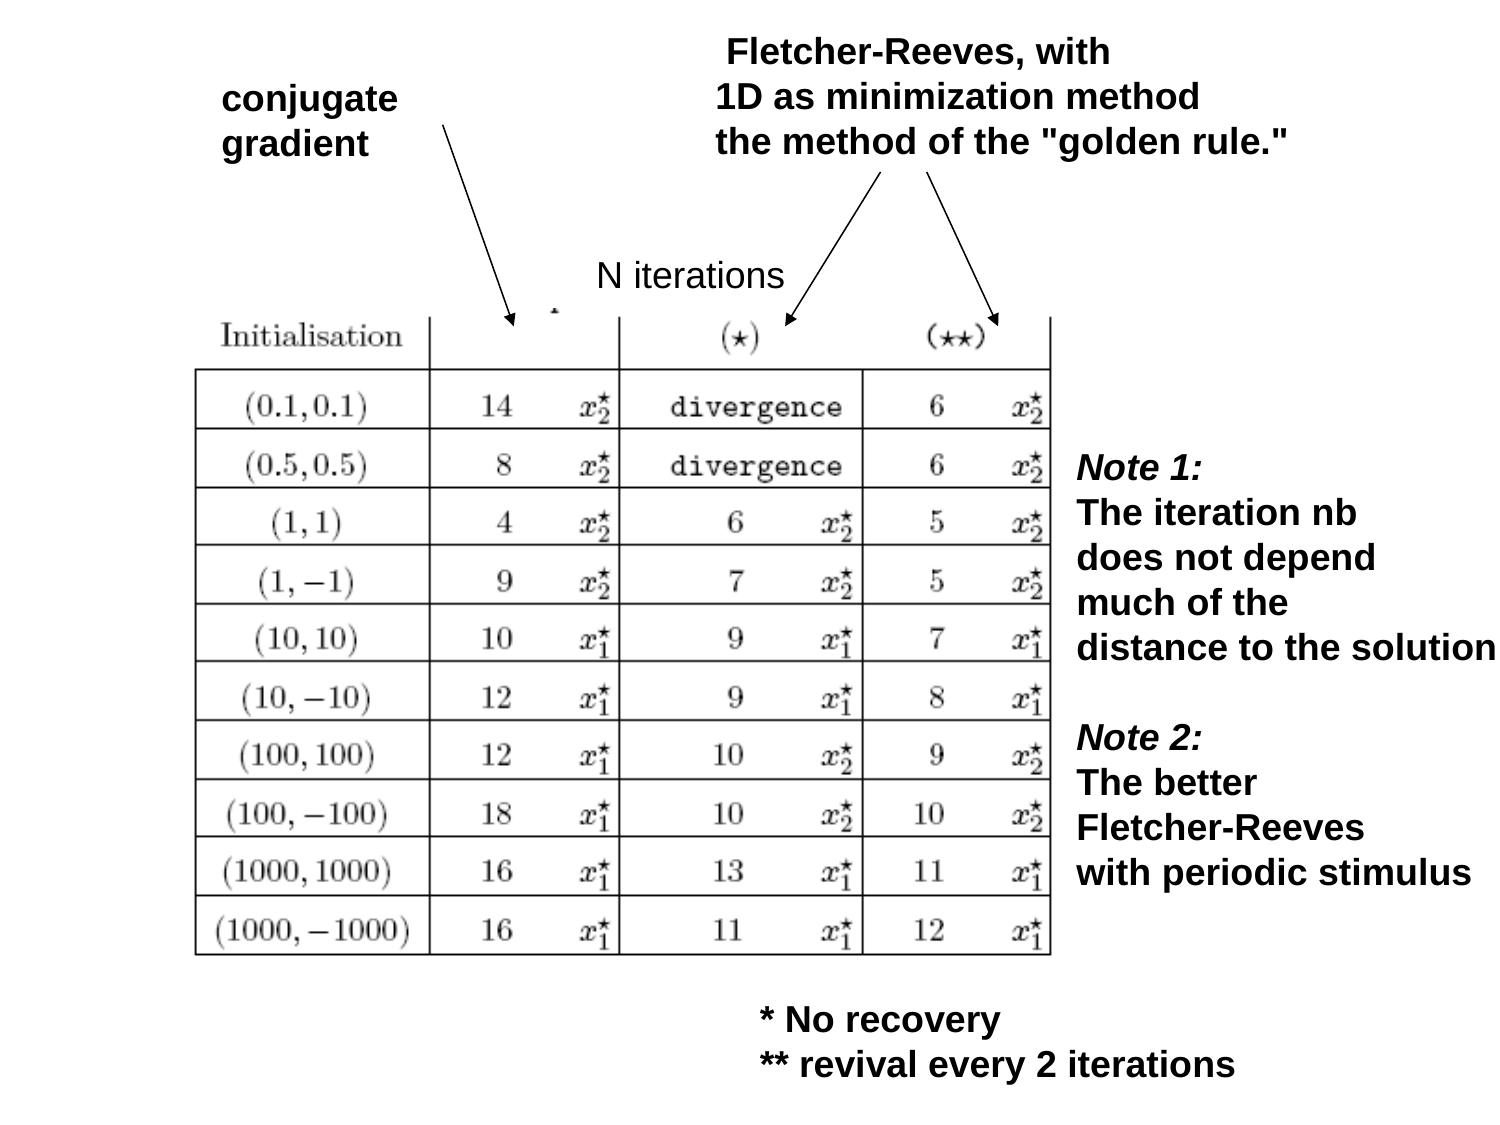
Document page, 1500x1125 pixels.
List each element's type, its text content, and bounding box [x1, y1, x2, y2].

text_box conjugate gradient [206, 66, 538, 172]
text_box * No recovery ** revival every 2 iterations [745, 987, 1252, 1093]
text_box Fletcher-Reeves, with 1D as minimization method the method of the "golden rule." [700, 18, 1305, 170]
text_box N iterations [581, 243, 801, 304]
picture [171, 308, 1085, 977]
text_box Note 1: The iteration nb does not depend much of the distance to the solution Note 2: The better Fletcher-Reeves with periodic stimulus [1085, 435, 1500, 901]
